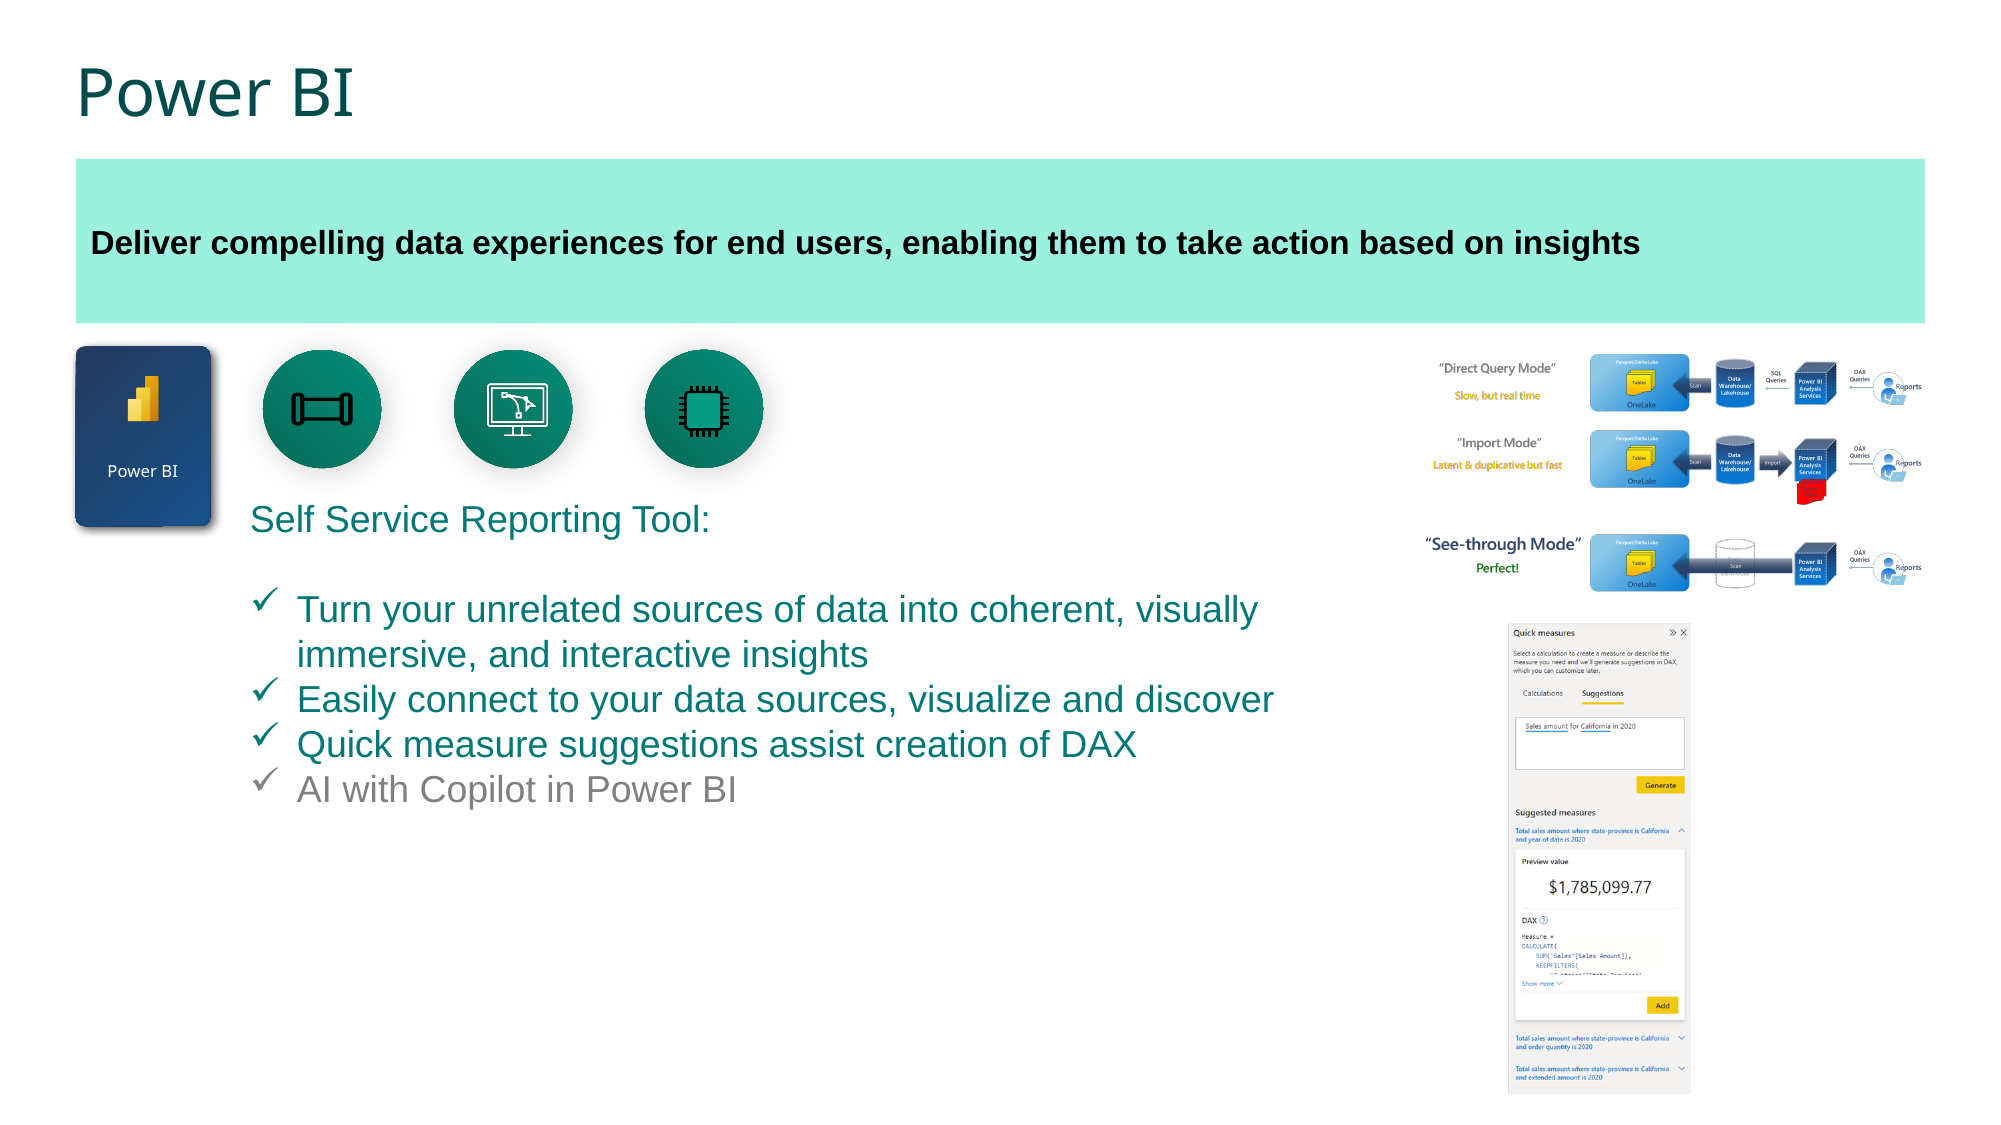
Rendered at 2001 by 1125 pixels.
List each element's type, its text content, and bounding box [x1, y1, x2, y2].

title Power BI [75, 59, 1925, 134]
text_box [75, 346, 210, 527]
text_box [680, 386, 728, 436]
text_box Deliver compelling data experiences for end users, enabling them to take action based on insights [75, 157, 1926, 324]
text_box [453, 349, 573, 469]
text_box [644, 349, 764, 469]
text_box Self Service Reporting Tool: Turn your unrelated sources of data into coherent, visually immersive, and interactive insights Easily connect to your data sources, visualize and discover Quick measure suggestions assist creation of DAX AI with Copilot in Power BI [235, 487, 1354, 818]
picture [1412, 354, 1926, 593]
picture [1508, 623, 1691, 1094]
picture [117, 371, 169, 426]
text_box [262, 349, 382, 469]
text_box Power BI [94, 460, 192, 482]
text_box [291, 392, 353, 426]
picture [481, 372, 554, 446]
